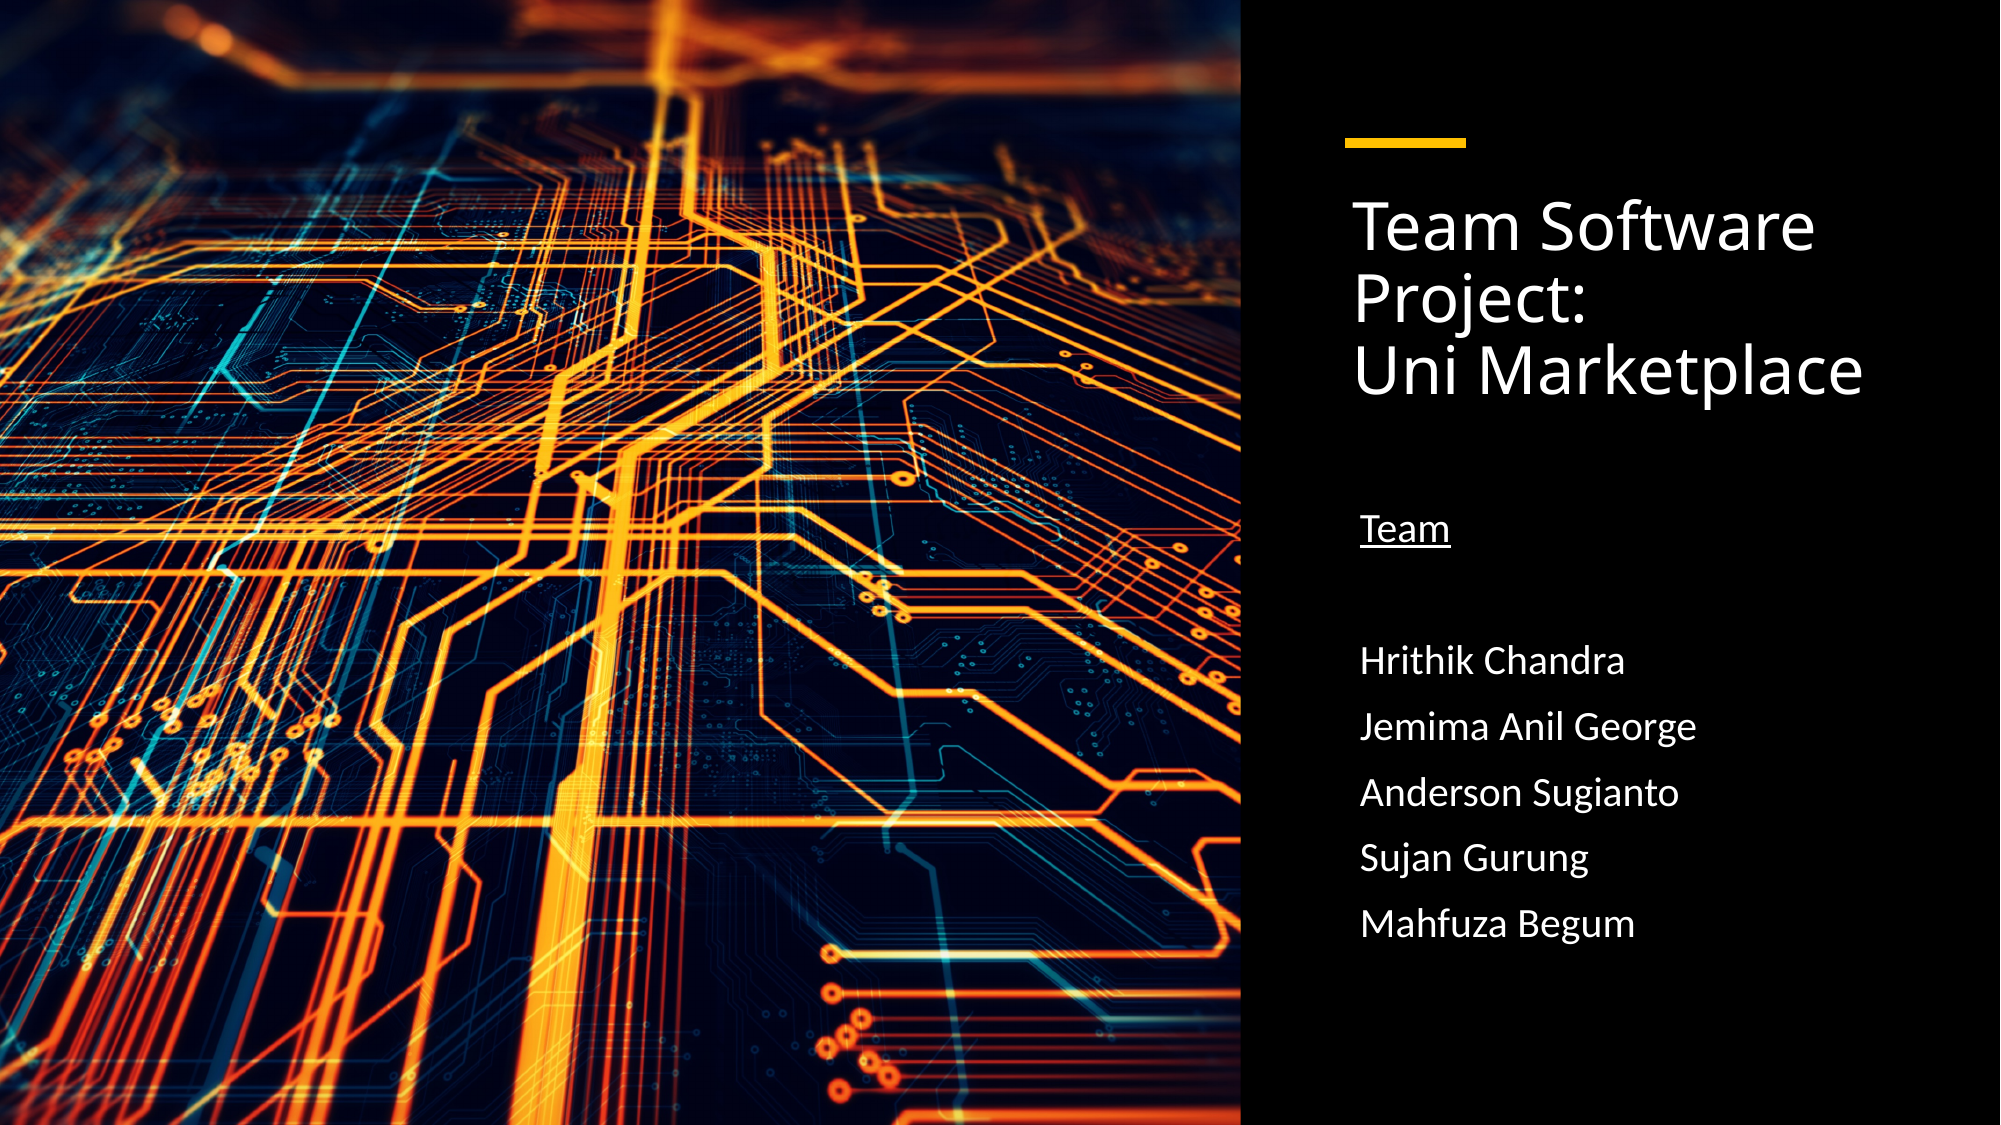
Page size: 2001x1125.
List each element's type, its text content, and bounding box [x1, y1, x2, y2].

picture [0, 0, 1241, 1125]
subtitle Team Hrithik Chandra Jemima Anil George Anderson Sugianto Sujan Gurung Mahfuza Begum [1345, 498, 1909, 1007]
title Team Software Project: Uni Marketplace [1337, 185, 1901, 418]
